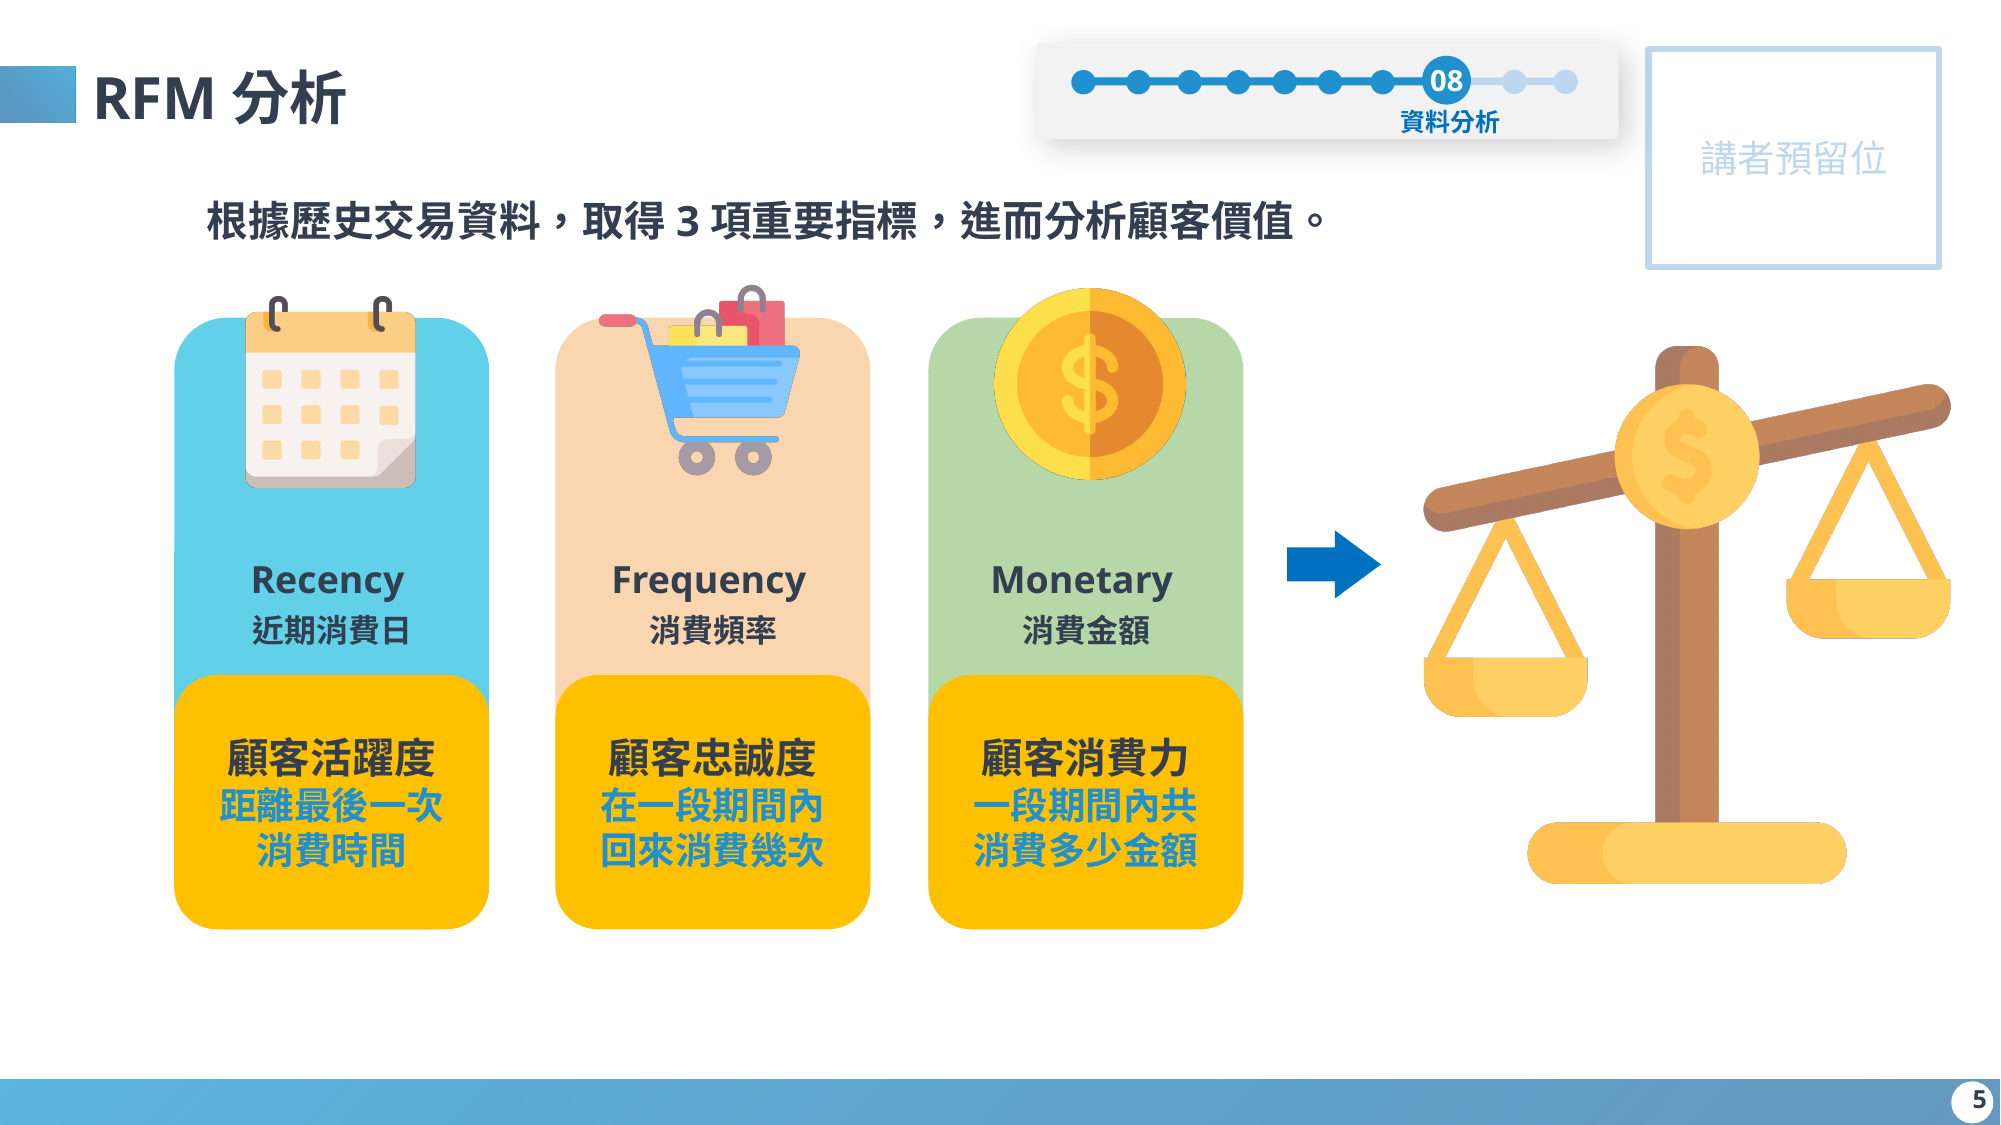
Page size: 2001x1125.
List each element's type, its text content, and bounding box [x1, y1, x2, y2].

text_box 顧客忠誠度 在一段期間內回來消費幾次 [555, 674, 871, 930]
text_box Monetary [962, 534, 1201, 609]
text_box Recency [208, 534, 447, 609]
text_box 消費金額 [967, 589, 1206, 664]
text_box 近期消費日 [212, 589, 452, 664]
text_box RFM分析 [77, 53, 957, 139]
text_box [174, 317, 490, 715]
text_box [1287, 530, 1382, 599]
picture [599, 279, 800, 480]
slide_number 5 [1551, 1070, 2000, 1125]
text_box [555, 317, 871, 712]
text_box 消費頻率 [594, 589, 833, 664]
text_box 顧客活躍度 距離最後一次消費時間 [174, 674, 490, 930]
text_box Frequency [589, 534, 828, 609]
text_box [1035, 42, 1619, 156]
picture [1418, 346, 1956, 884]
text_box 根據歷史交易資料，取得3項重要指標，進而分析顧客價值。 [191, 172, 1590, 307]
text_box [928, 317, 1244, 712]
picture [994, 287, 1187, 480]
picture [234, 296, 427, 489]
text_box 顧客消費力 一段期間內共消費多少金額 [928, 674, 1244, 930]
